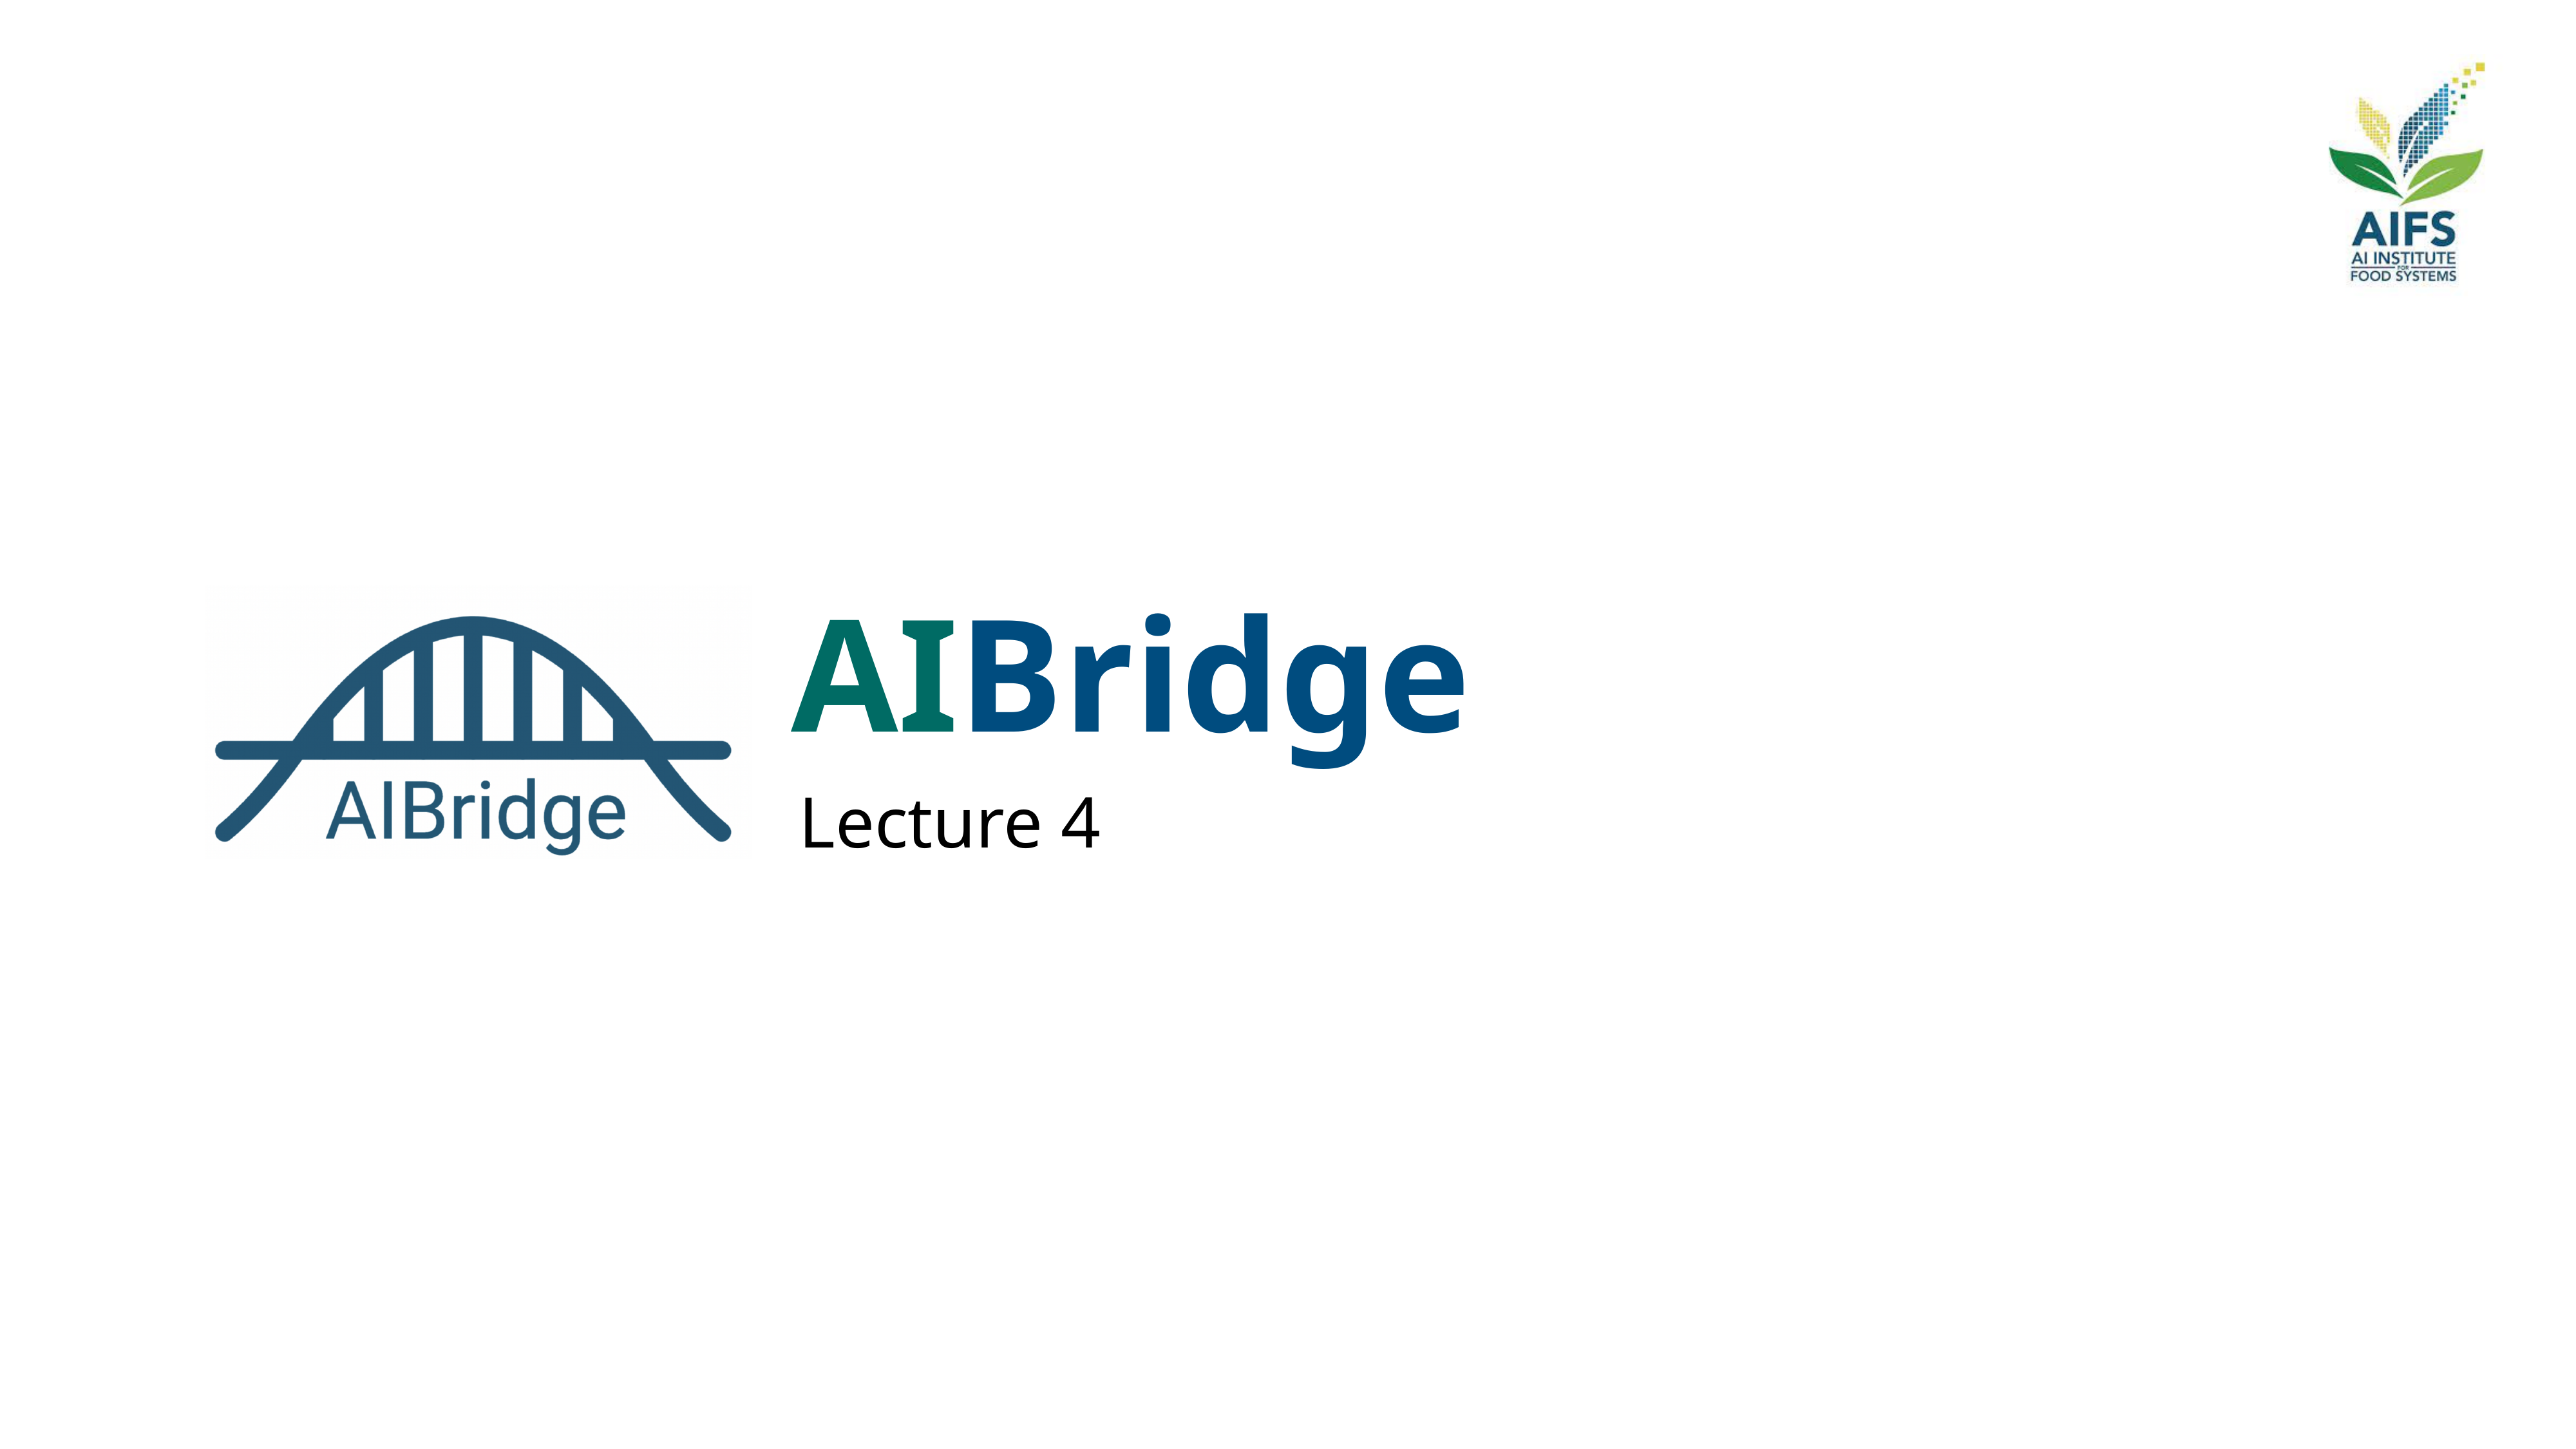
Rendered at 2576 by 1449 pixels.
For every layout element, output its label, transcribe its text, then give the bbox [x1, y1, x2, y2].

subtitle Lecture 4 [793, 772, 1900, 869]
title AIBridge [785, 580, 1541, 793]
picture [2294, 54, 2525, 310]
picture [204, 585, 752, 859]
